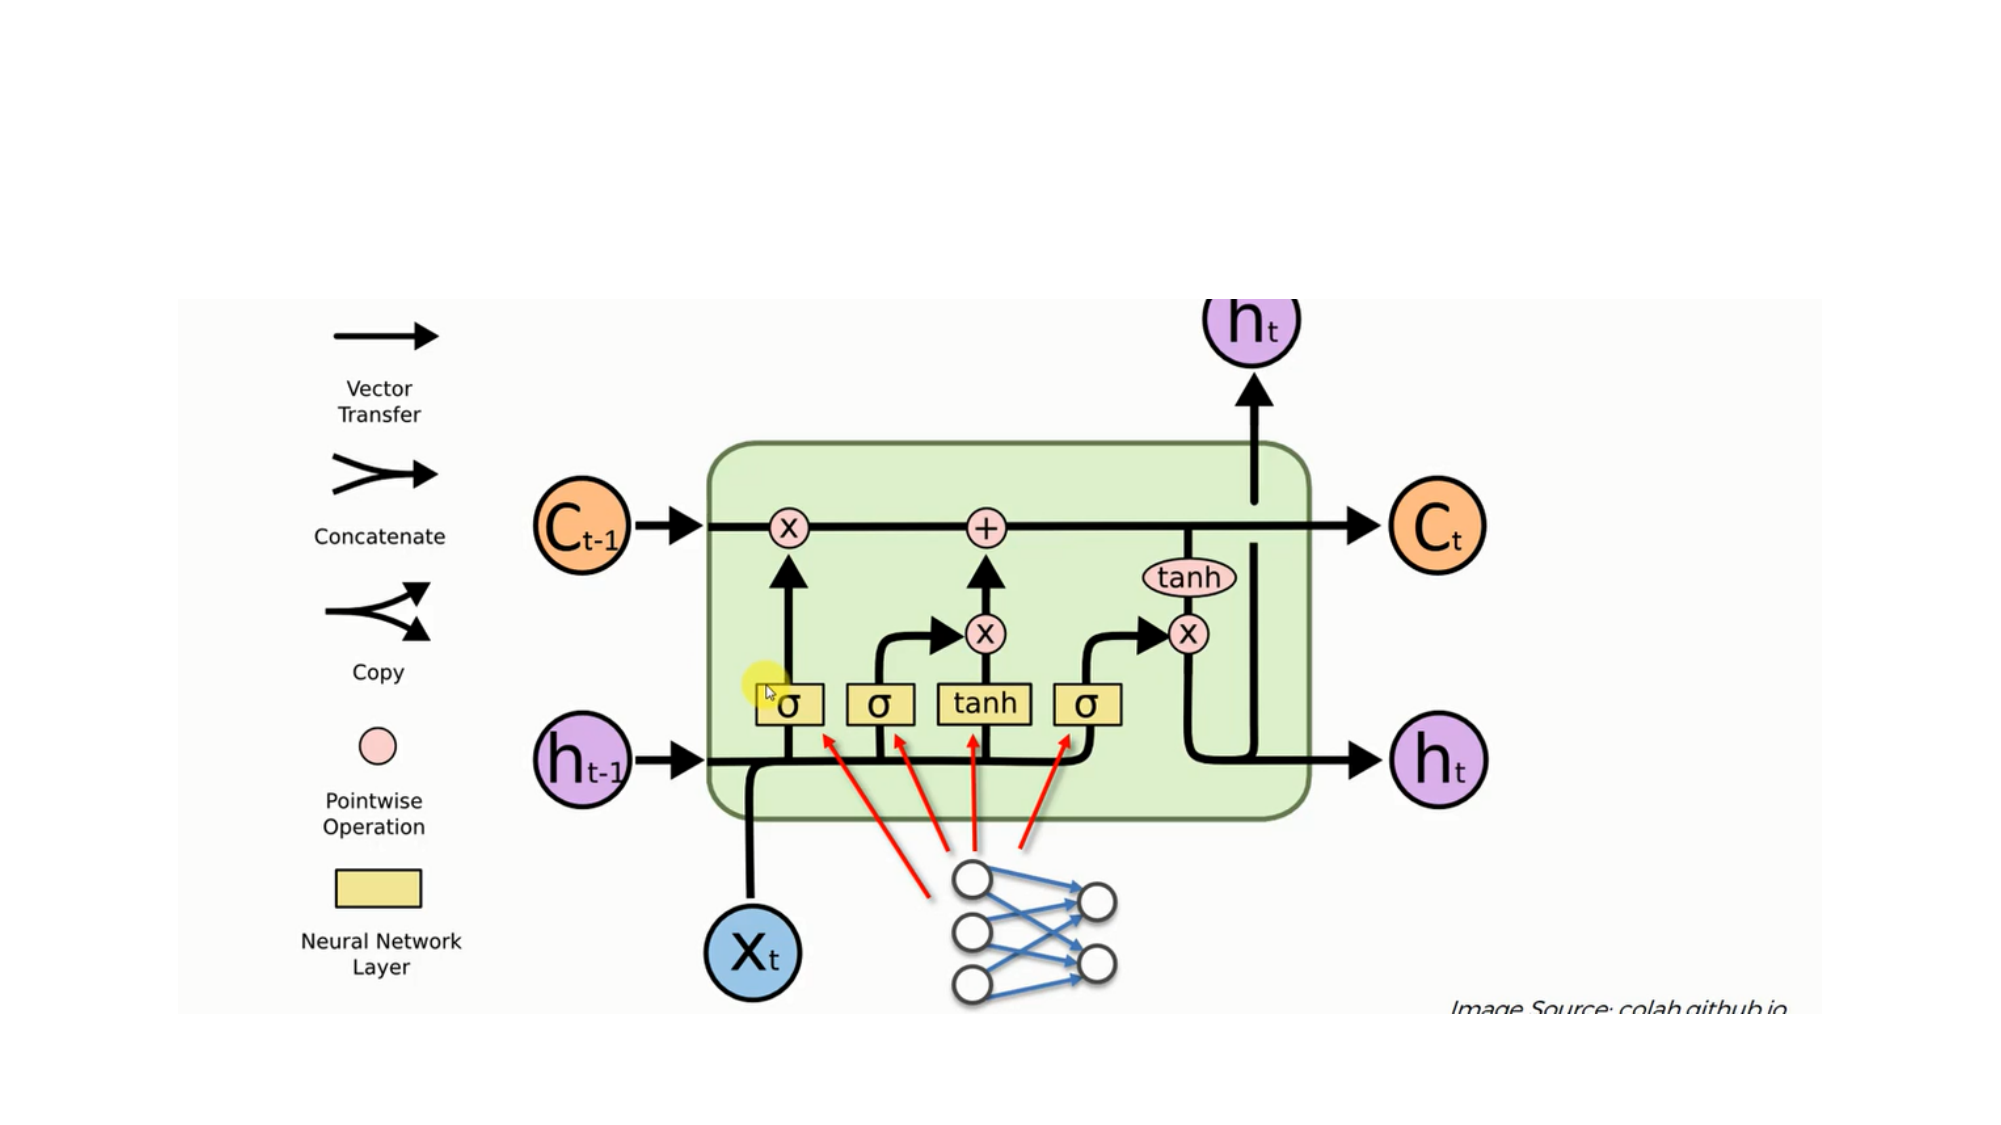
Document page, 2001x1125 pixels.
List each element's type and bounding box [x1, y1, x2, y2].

list [178, 299, 1822, 1014]
